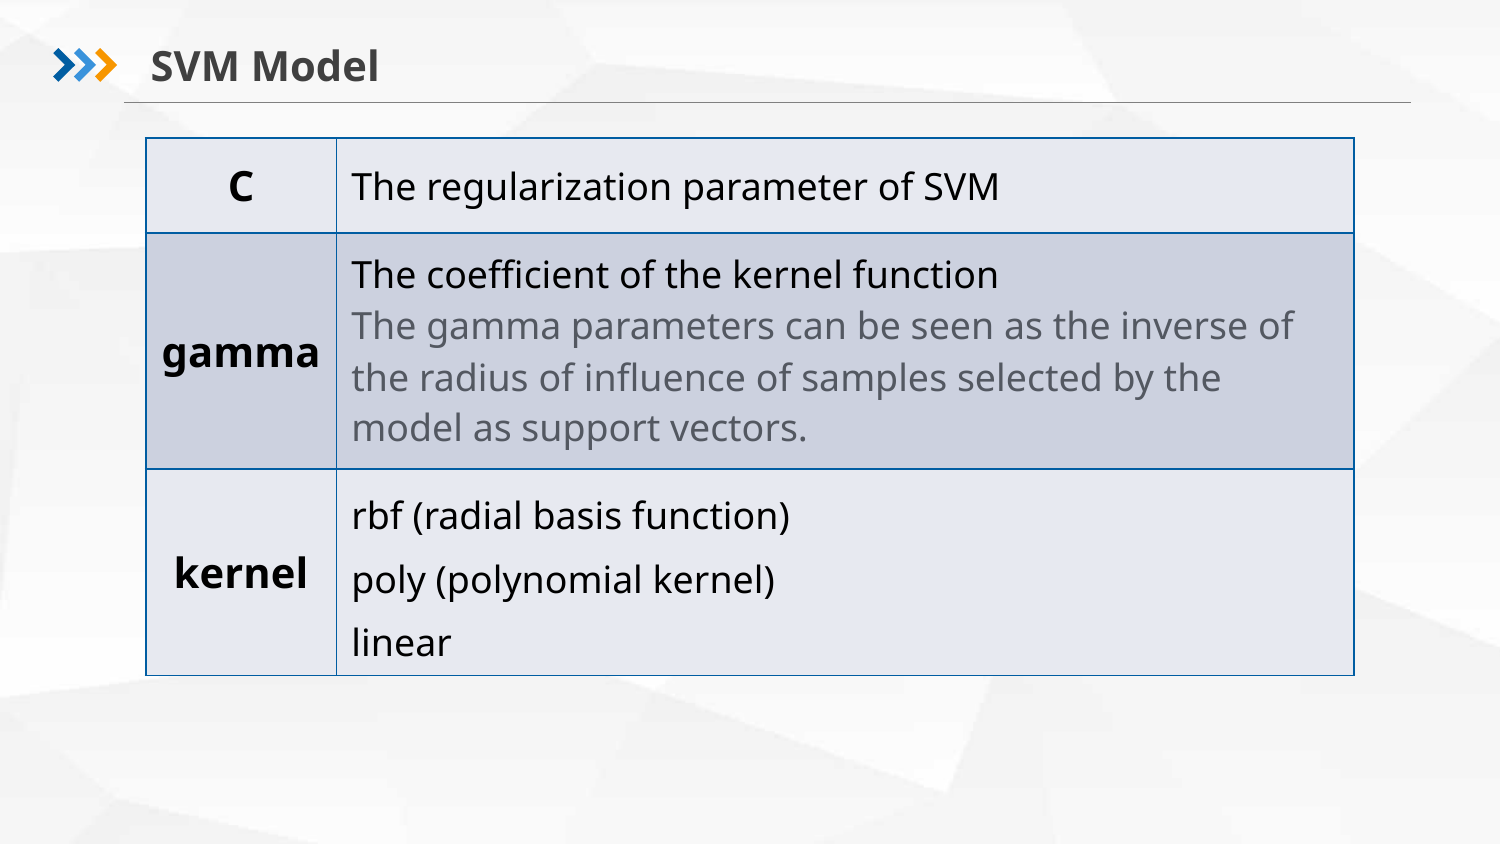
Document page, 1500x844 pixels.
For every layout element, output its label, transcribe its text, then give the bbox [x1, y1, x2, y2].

table_cell The coefficient of the kernel function The gamma parameters can be seen as the inverse of the radius of influence of samples selected by the model as support vectors. [337, 234, 1353, 468]
table_cell kernel [147, 470, 336, 675]
table_header The regularization parameter of SVM [337, 139, 1353, 232]
table_cell gamma [147, 234, 336, 468]
table_cell rbf (radial basis function) poly (polynomial kernel) linear [337, 470, 1353, 675]
picture [0, 0, 1500, 844]
table_header C [147, 139, 336, 232]
